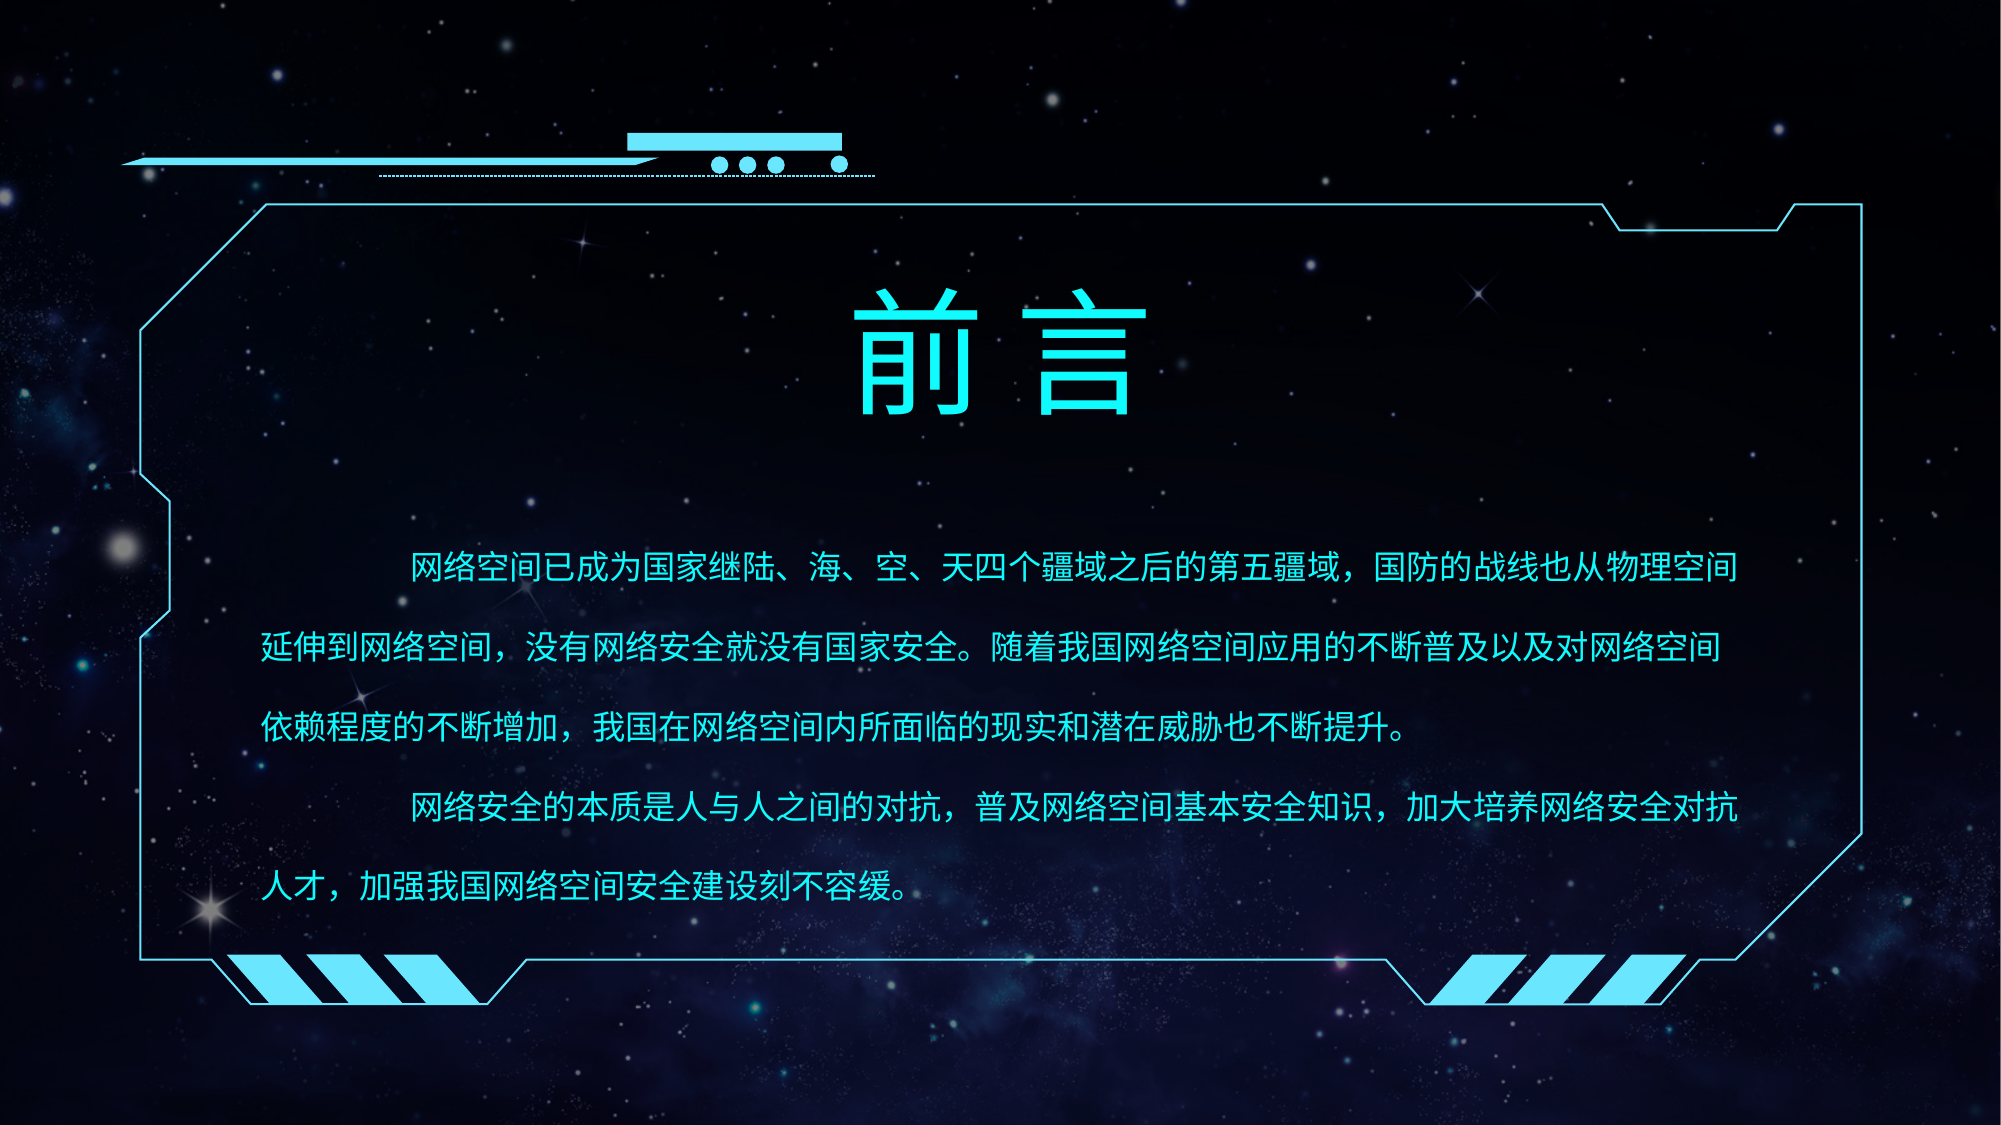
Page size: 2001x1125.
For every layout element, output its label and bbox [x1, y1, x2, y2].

text_box [120, 132, 875, 176]
text_box [140, 204, 1862, 1005]
picture [0, 0, 2001, 1125]
